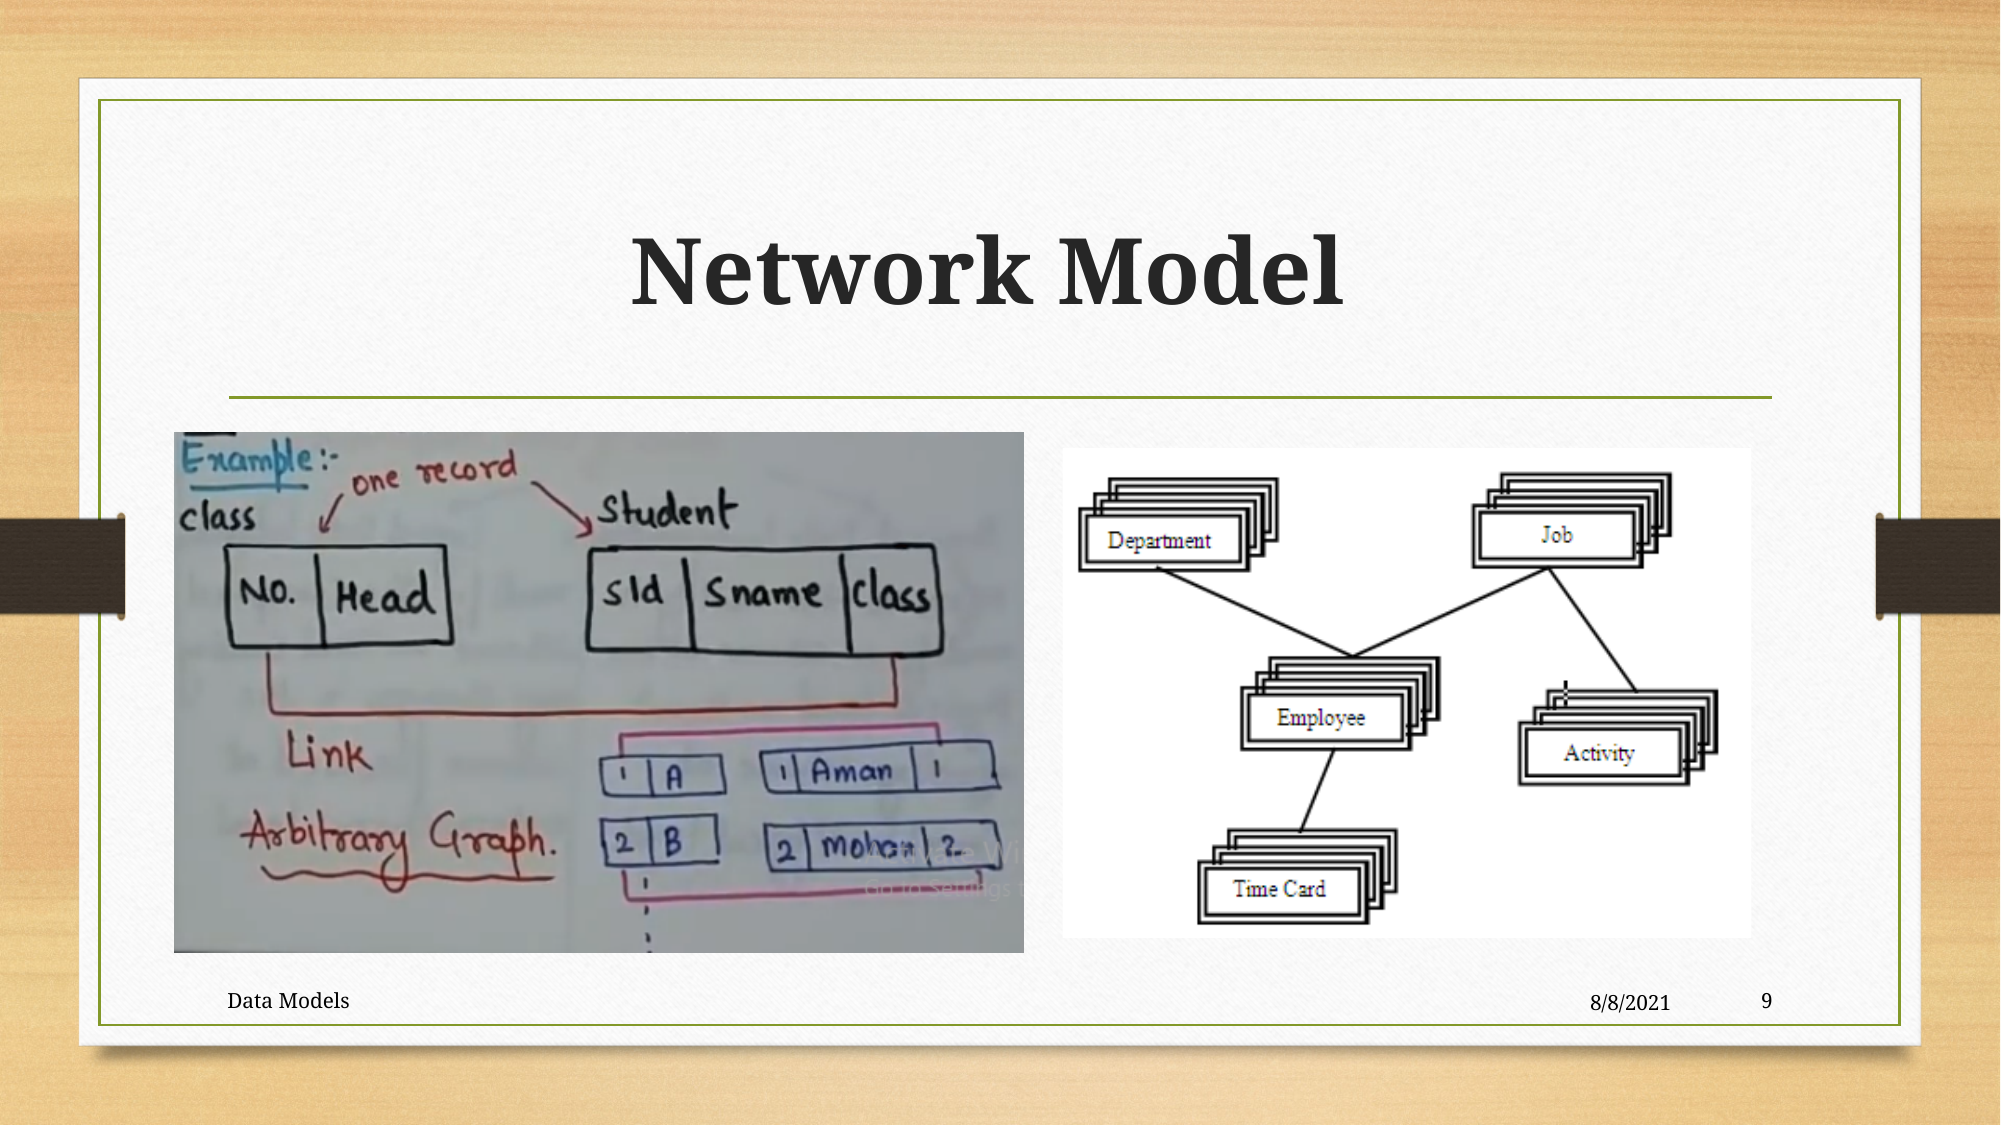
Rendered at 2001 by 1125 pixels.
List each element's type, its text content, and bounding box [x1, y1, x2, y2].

footer Data Models [212, 979, 1411, 1025]
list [1062, 448, 1752, 938]
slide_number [1423, 979, 1686, 1025]
slide_number 9 [1698, 979, 1788, 1025]
title Network Model [212, 161, 1788, 375]
picture [0, 0, 2001, 1125]
